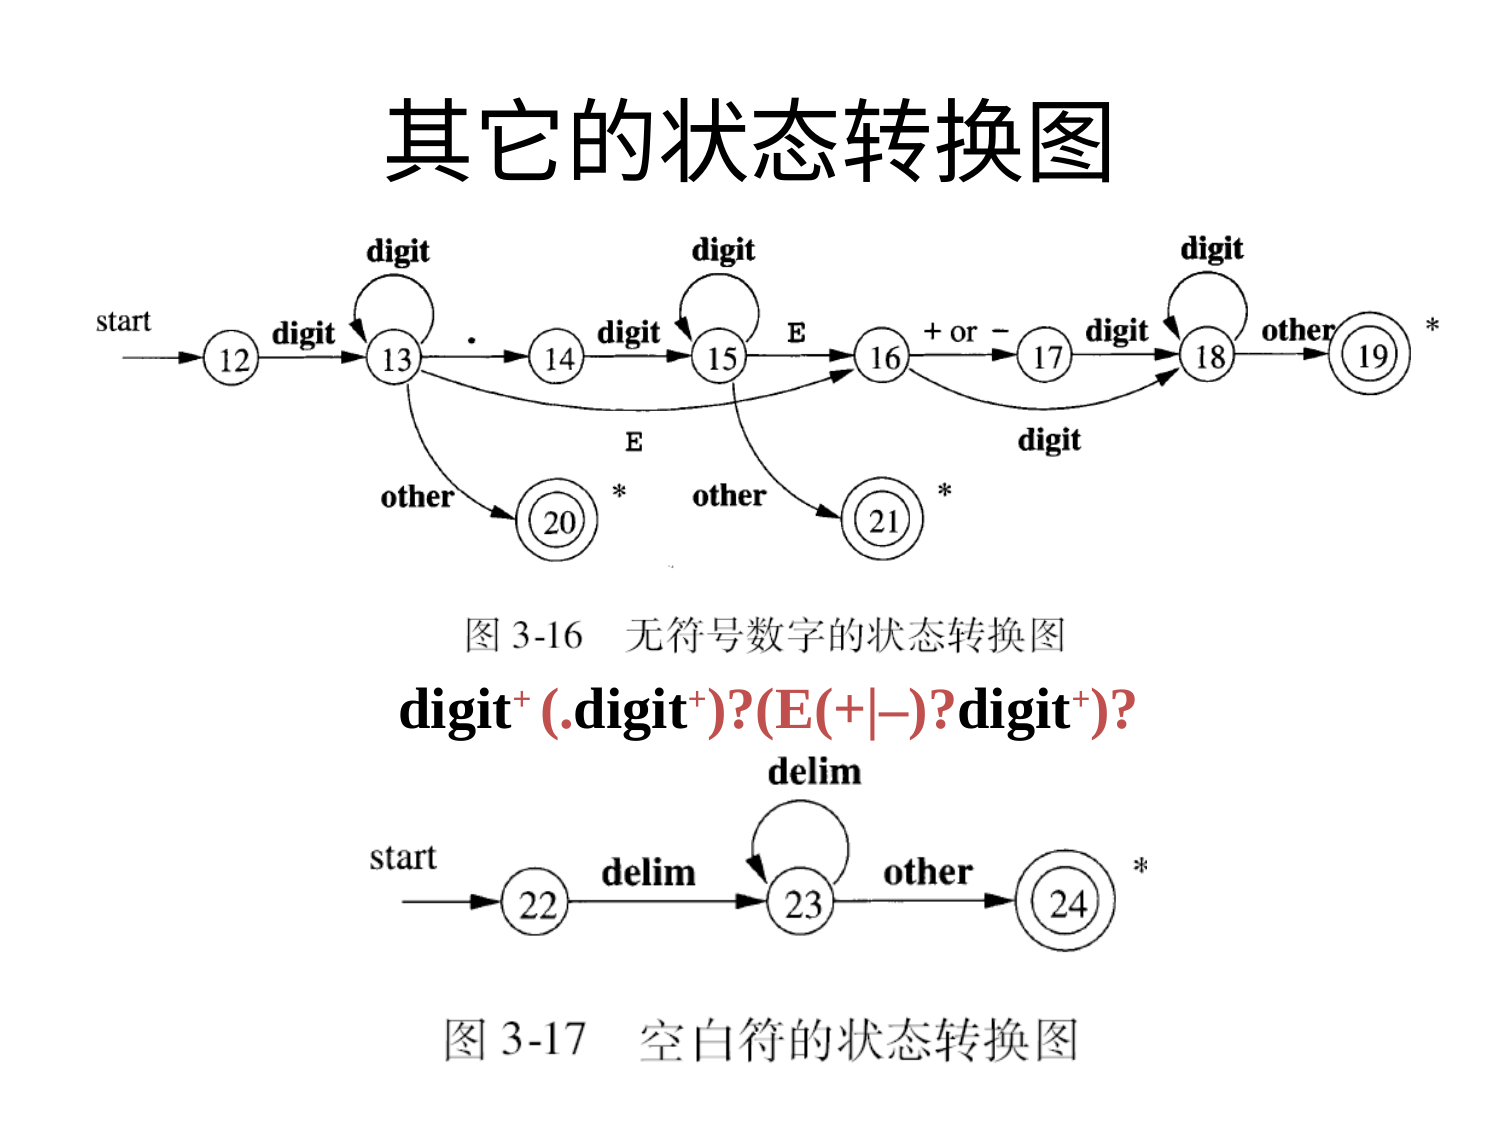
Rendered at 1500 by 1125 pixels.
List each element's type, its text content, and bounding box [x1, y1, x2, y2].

text_box digit+ (.digit+)?(E(+|–)?digit+)? [383, 681, 1294, 748]
picture [352, 705, 1148, 1106]
picture [18, 191, 1482, 673]
title 其它的状态转换图 [75, 45, 1425, 189]
